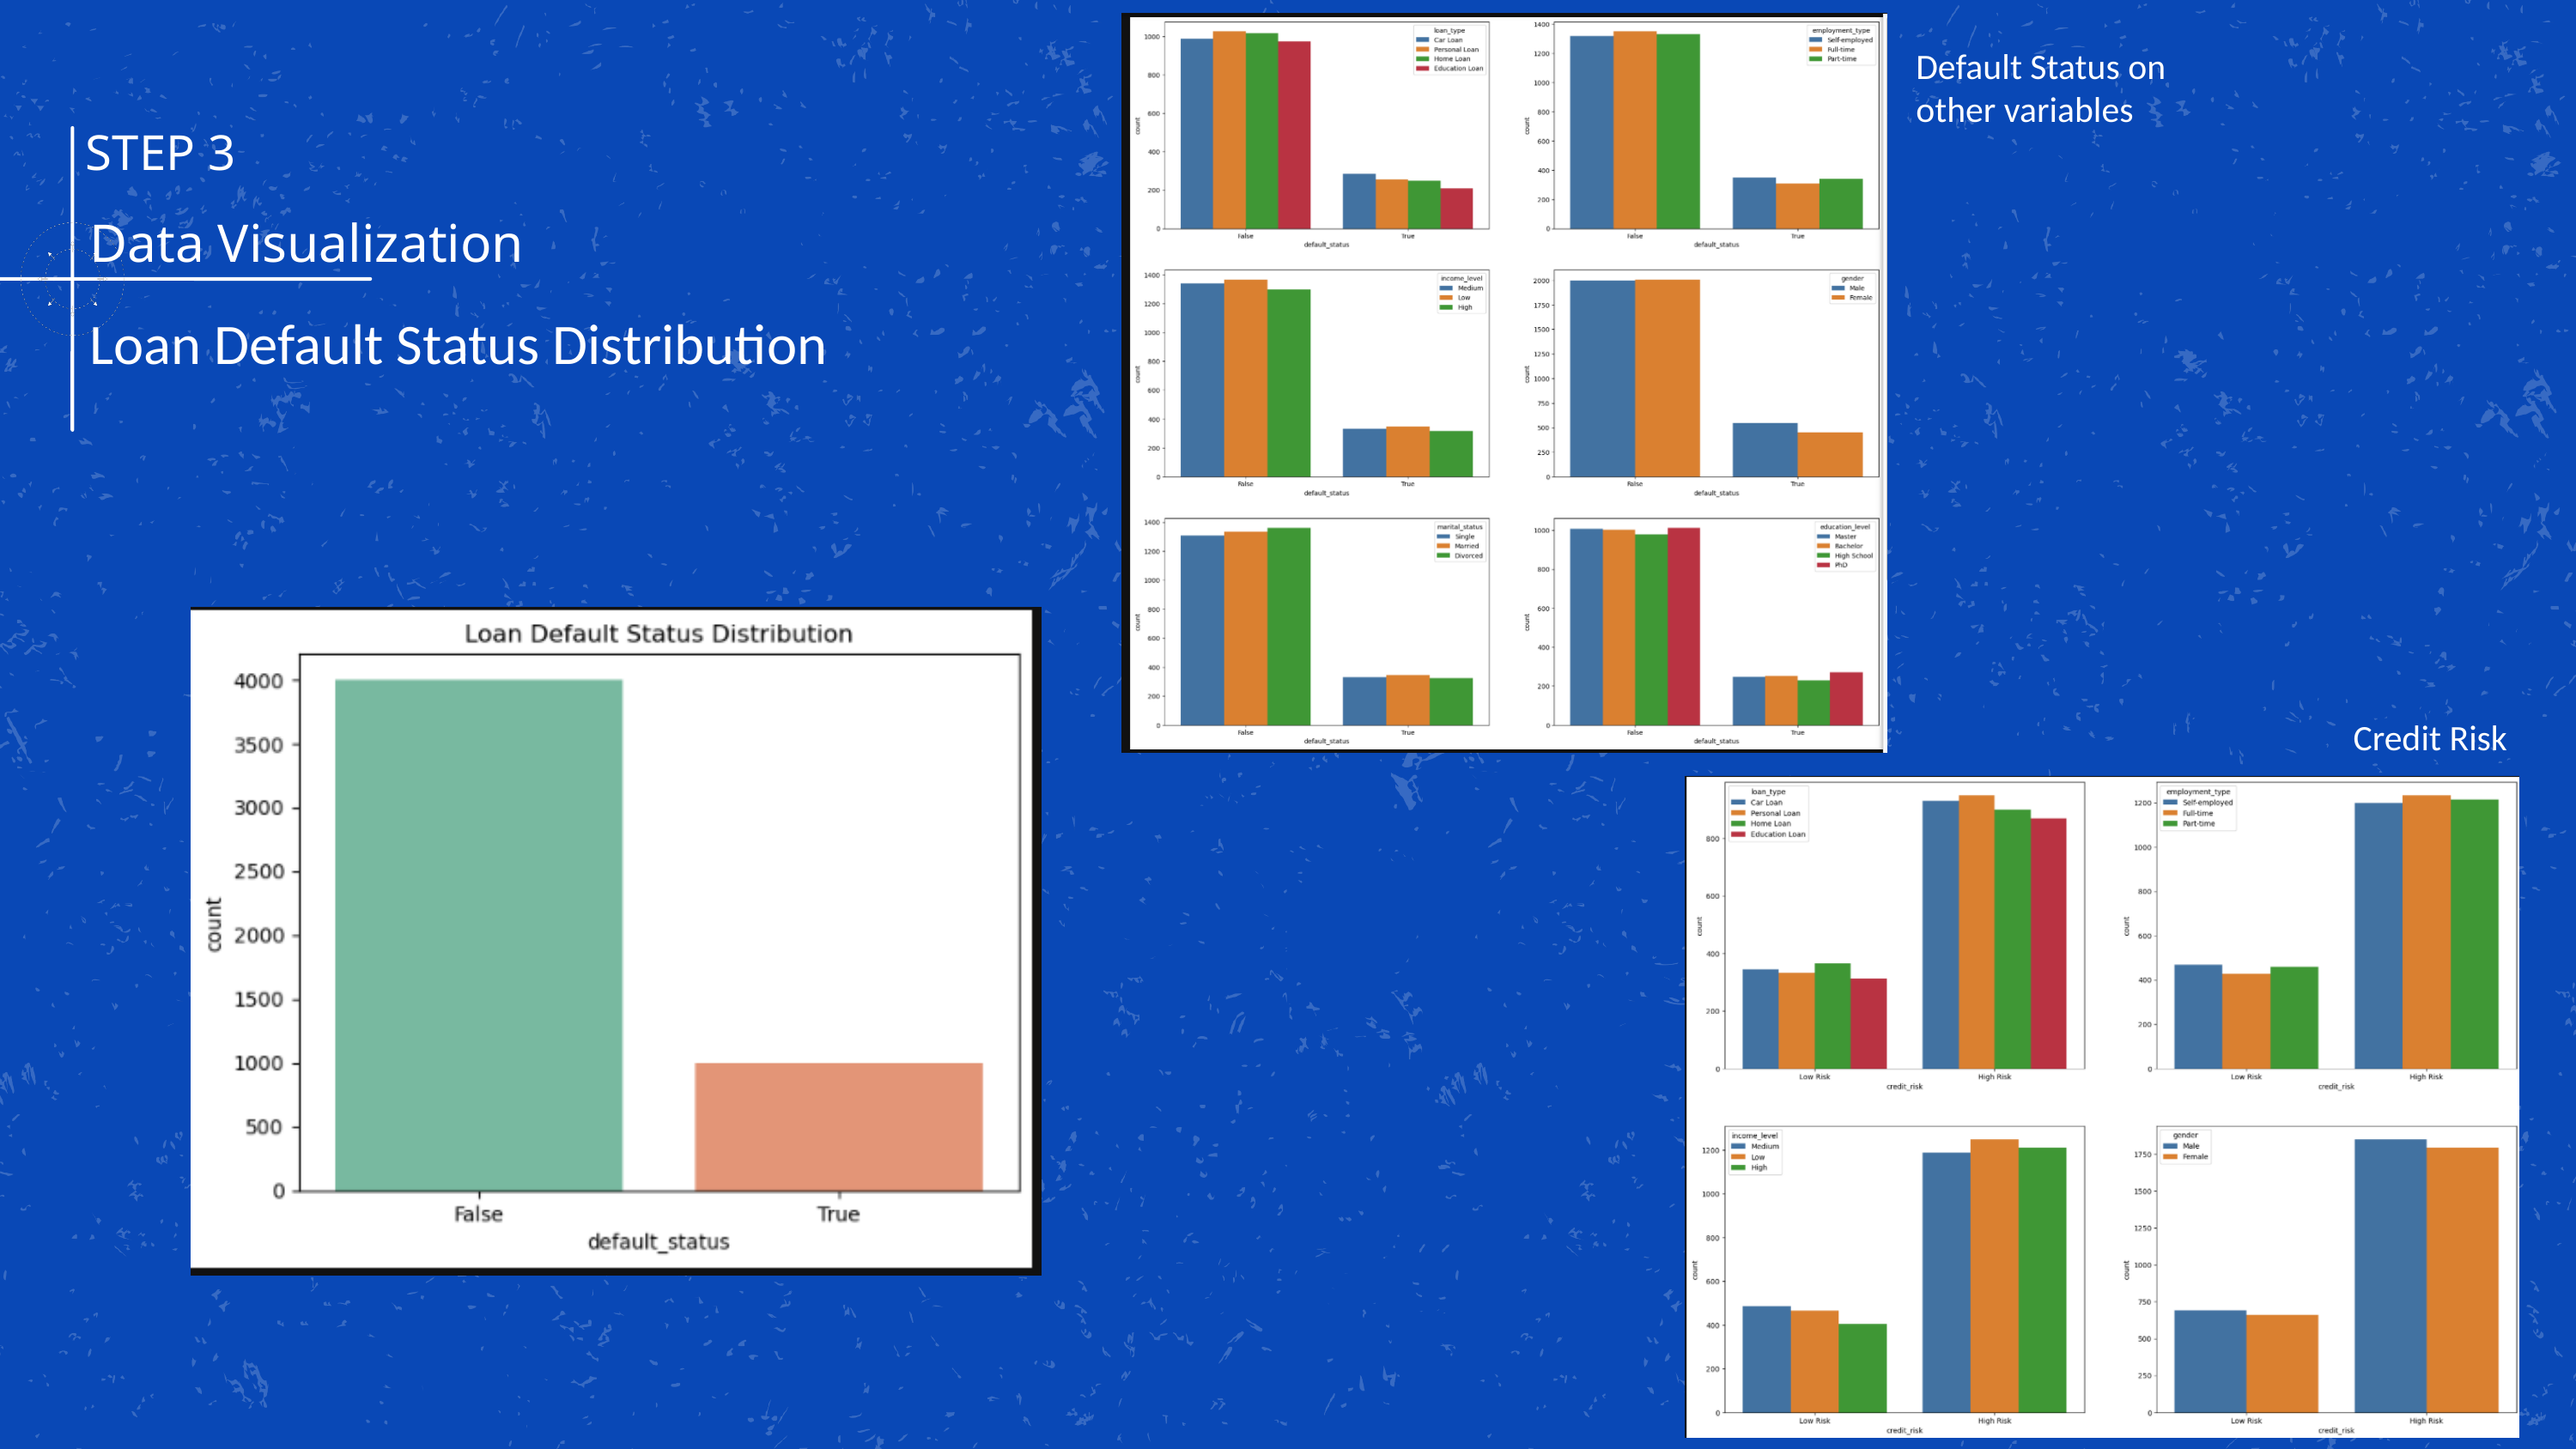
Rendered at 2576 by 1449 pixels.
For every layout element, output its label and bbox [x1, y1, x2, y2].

text_box [85, 112, 799, 270]
picture [1685, 775, 2520, 1438]
text_box [0, 0, 2576, 1449]
picture [1121, 13, 1888, 754]
text_box [0, 114, 371, 444]
picture [190, 606, 1042, 1276]
